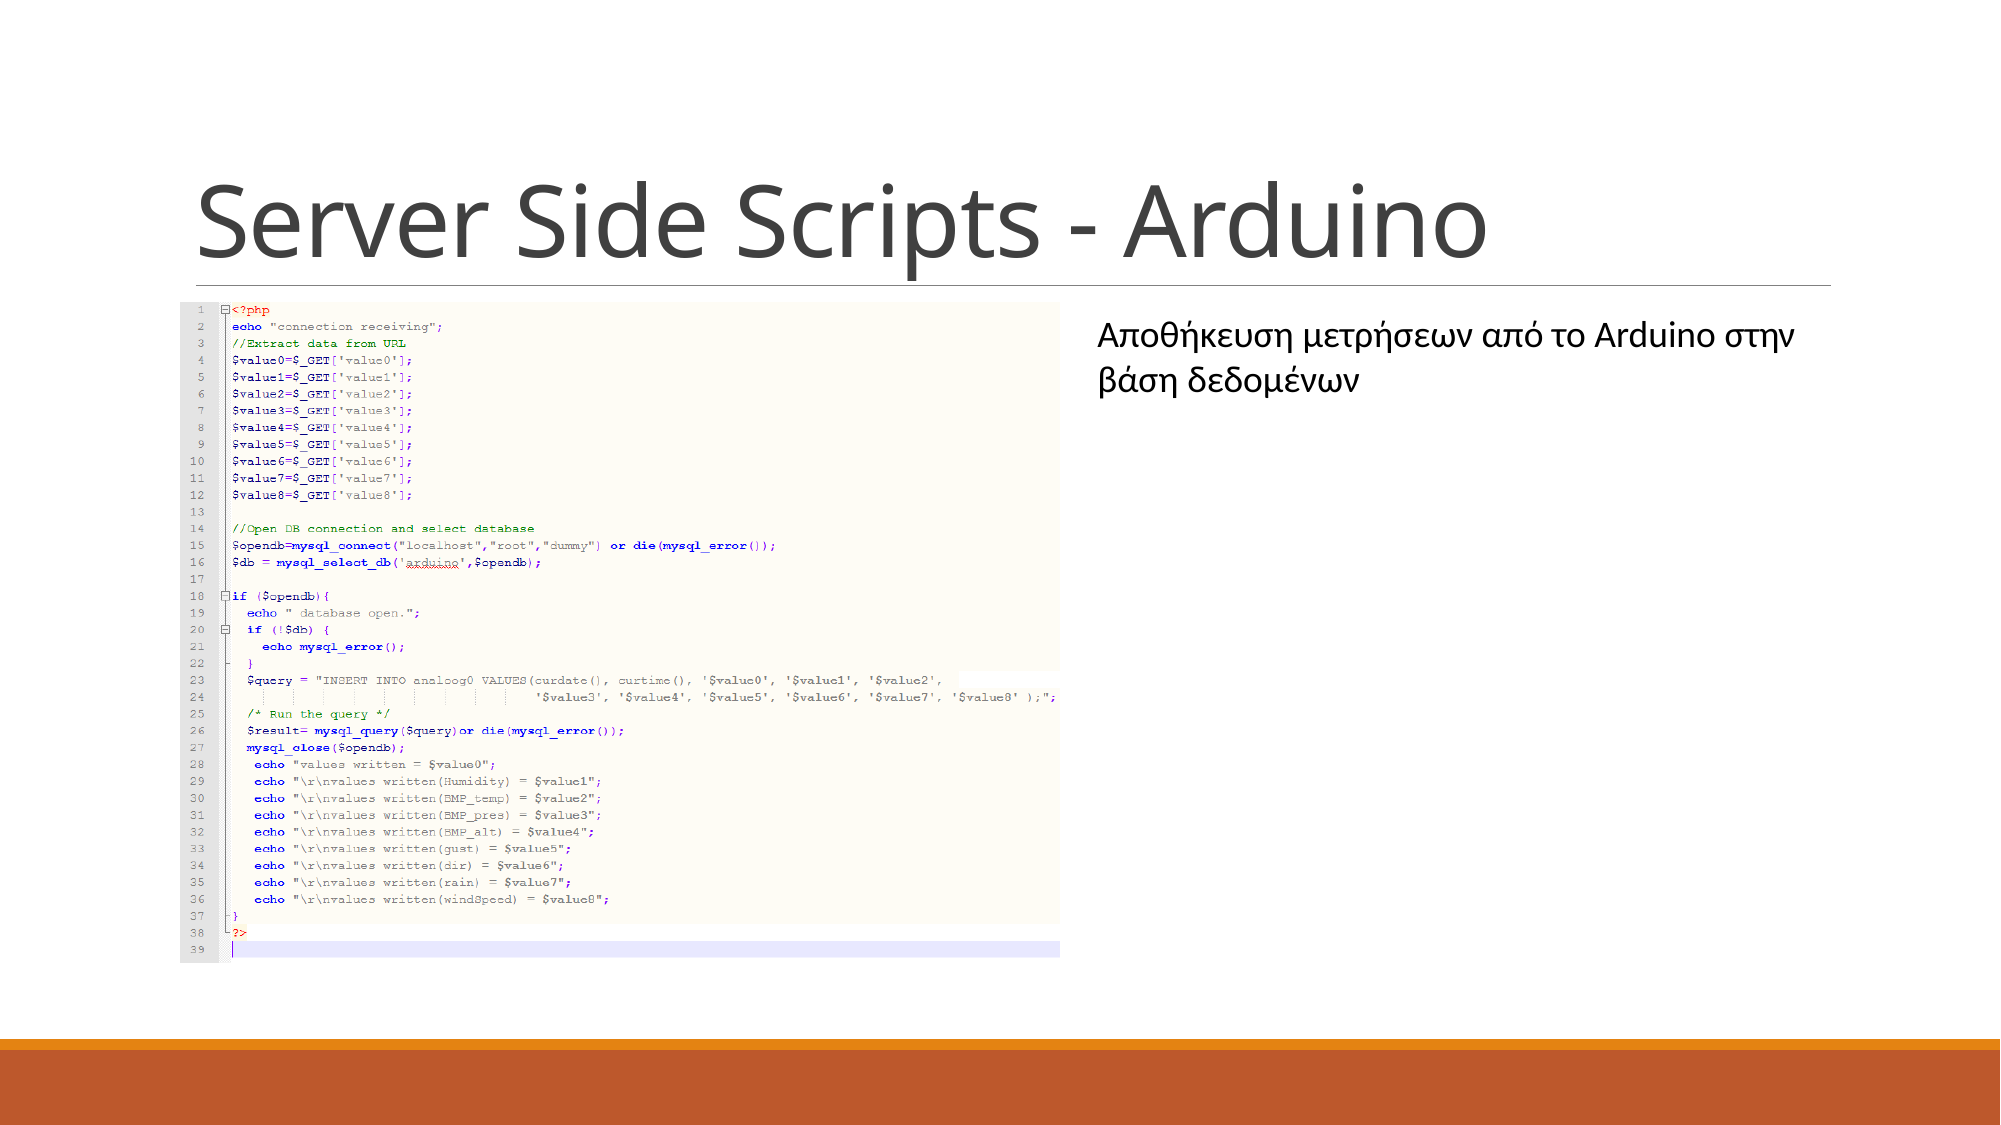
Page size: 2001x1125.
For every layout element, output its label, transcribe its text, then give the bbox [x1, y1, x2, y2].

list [179, 302, 1060, 964]
text_box Αποθήκευση μετρήσεων από το Arduino στην βάση δεδομένων [1082, 302, 1830, 408]
title Server Side Scripts - Arduino [180, 47, 1830, 285]
